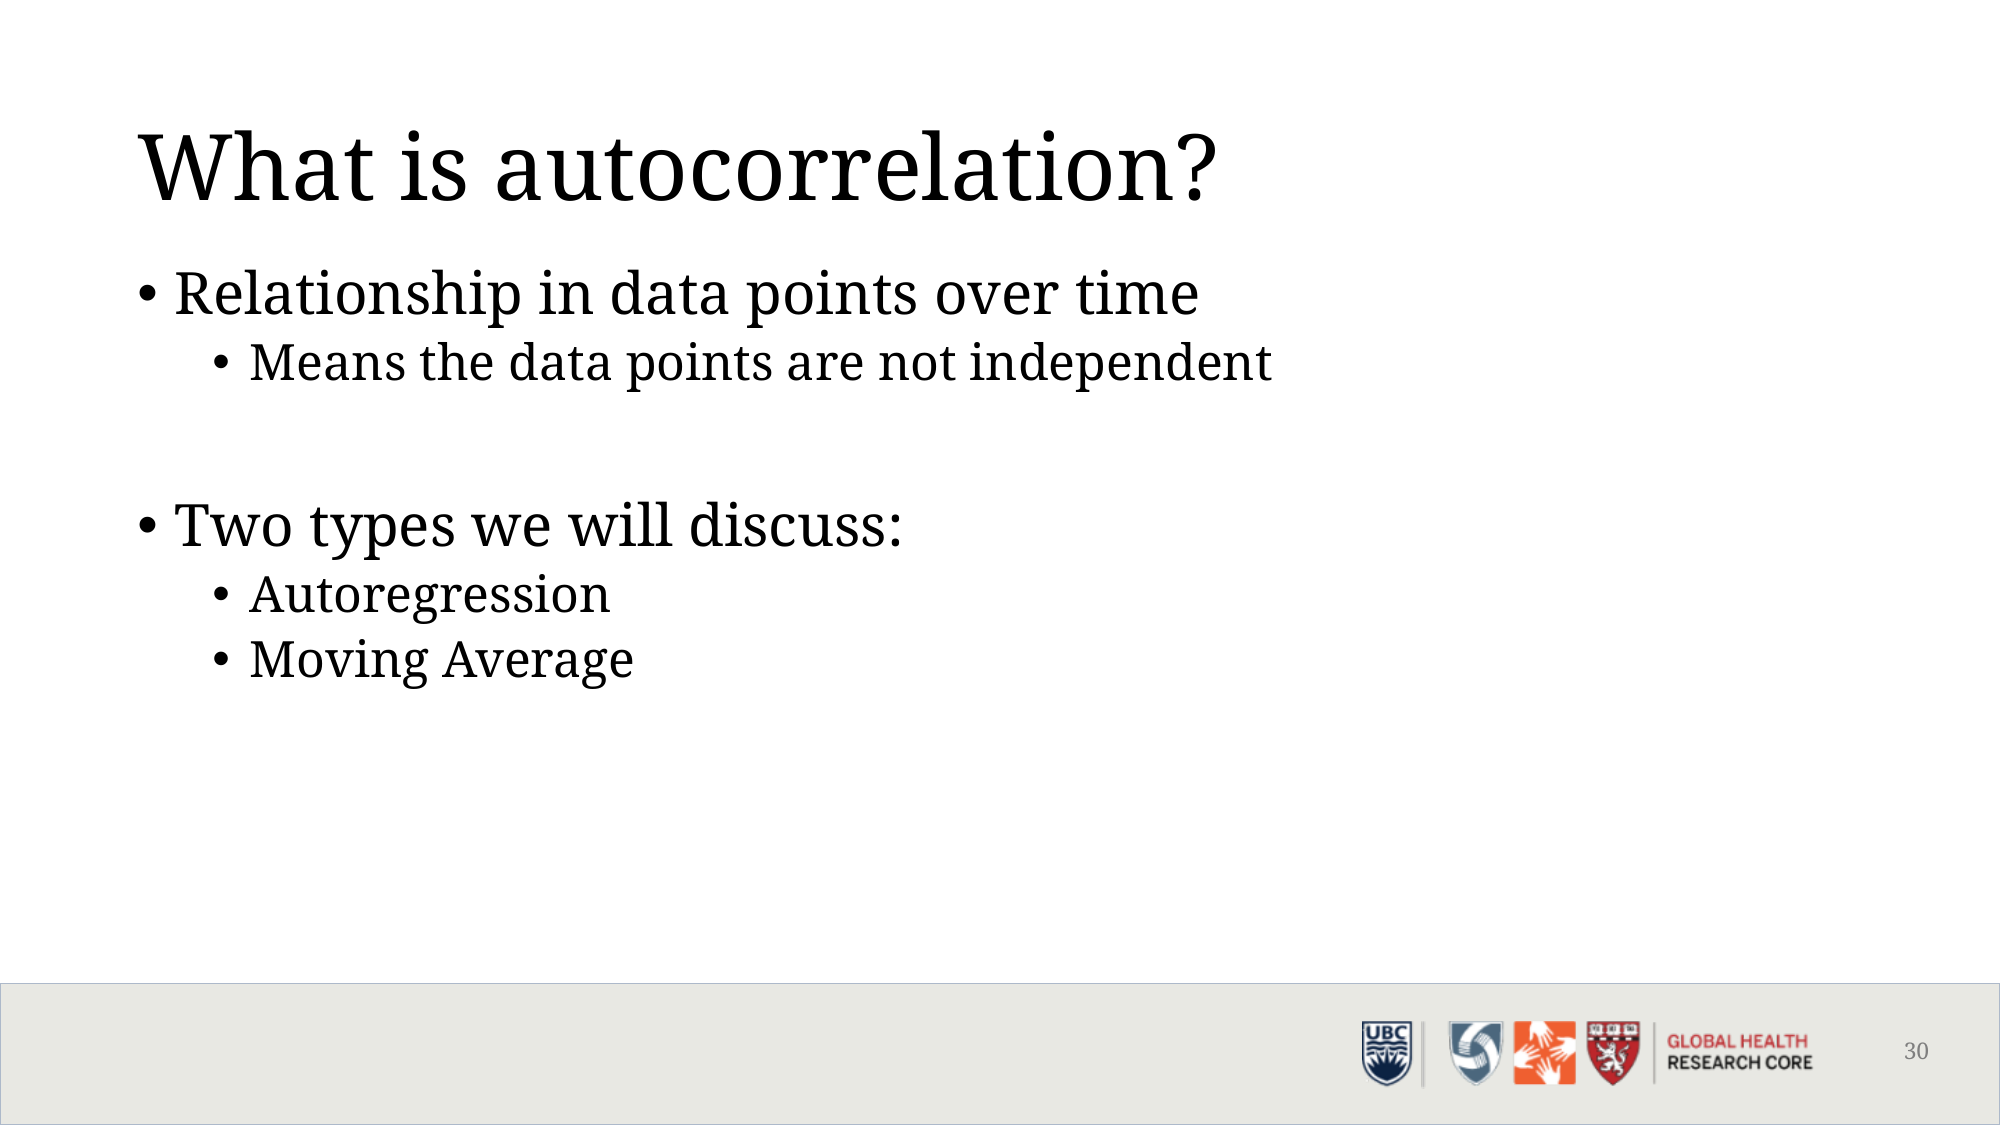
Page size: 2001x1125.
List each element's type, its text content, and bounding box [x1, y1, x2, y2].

picture [1362, 1021, 1859, 1114]
title What is autocorrelation? [137, 59, 1863, 228]
list Relationship in data points over time Means the data points are not independent Two types we will discuss: Autoregression Moving Average [137, 256, 1863, 969]
